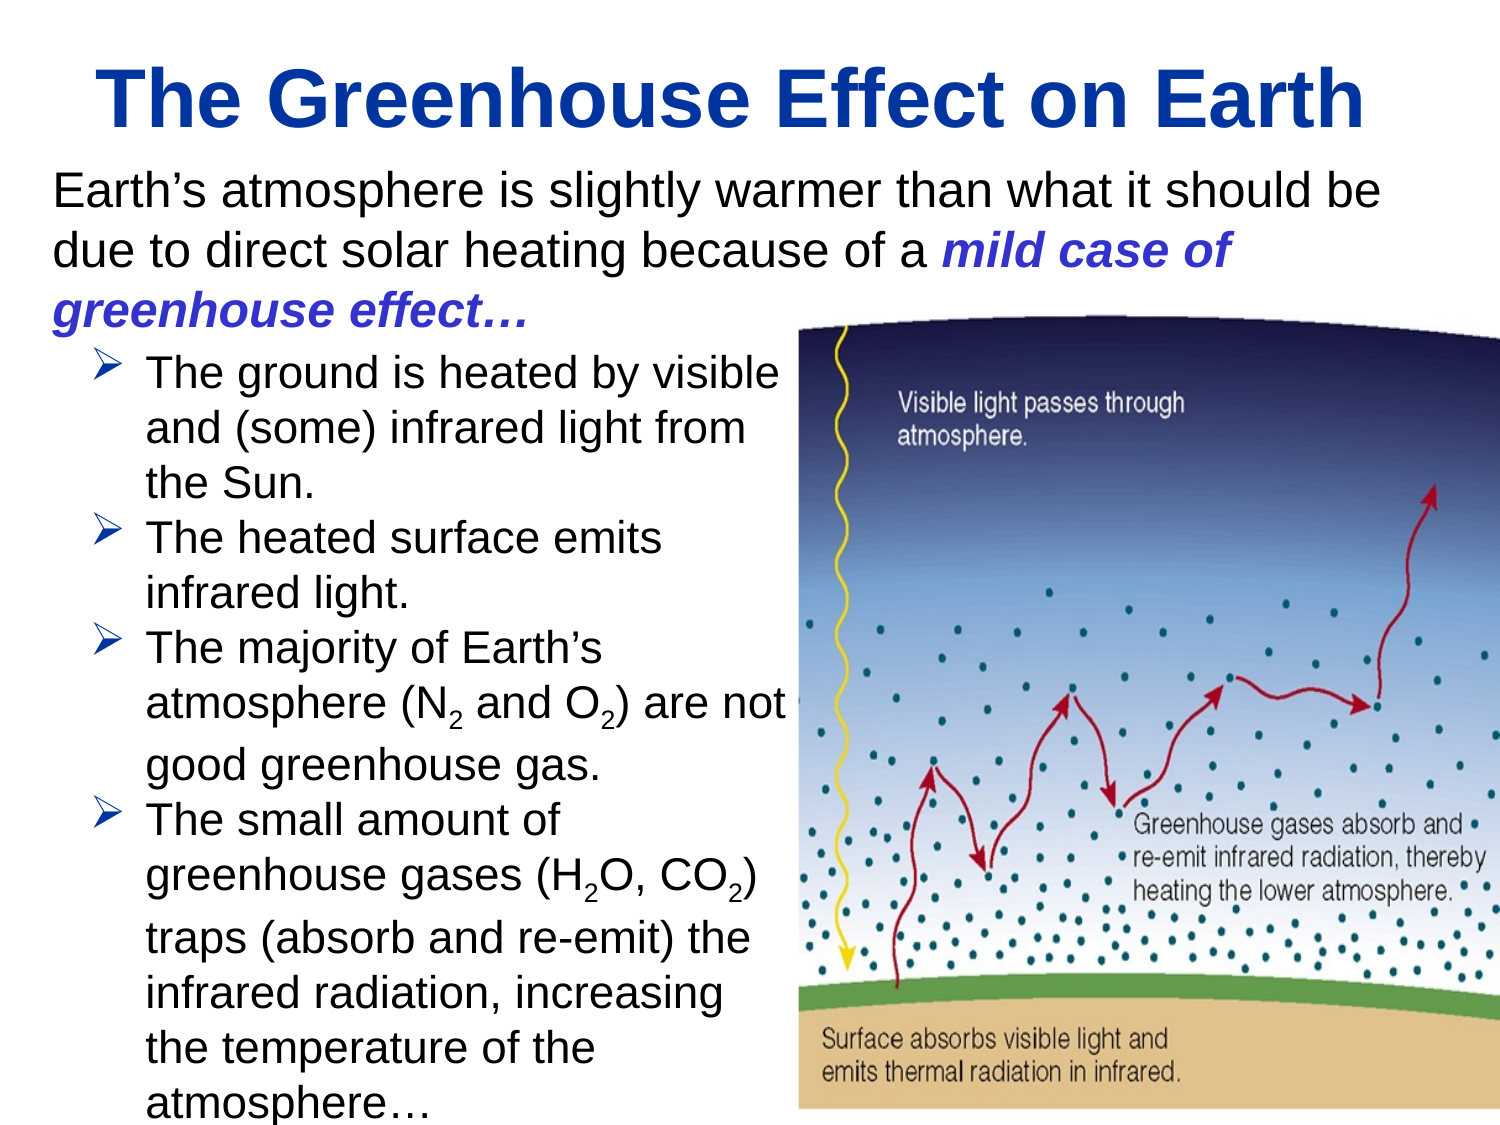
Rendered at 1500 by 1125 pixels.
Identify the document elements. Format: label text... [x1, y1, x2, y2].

picture [798, 312, 1500, 1125]
text_box The ground is heated by visible and (some) infrared light from the Sun. The heated surface emits infrared light. The majority of Earth’s atmosphere (N2 and O2) are not good greenhouse gas. The small amount of greenhouse gases (H2O, CO2) traps (absorb and re-emit) the infrared radiation, increasing the temperature of the atmosphere… [0, 274, 793, 1125]
title The Greenhouse Effect on Earth [0, 0, 1463, 188]
text_box Earth’s atmosphere is slightly warmer than what it should be due to direct solar heating because of a mild case of greenhouse effect… [37, 149, 1438, 345]
